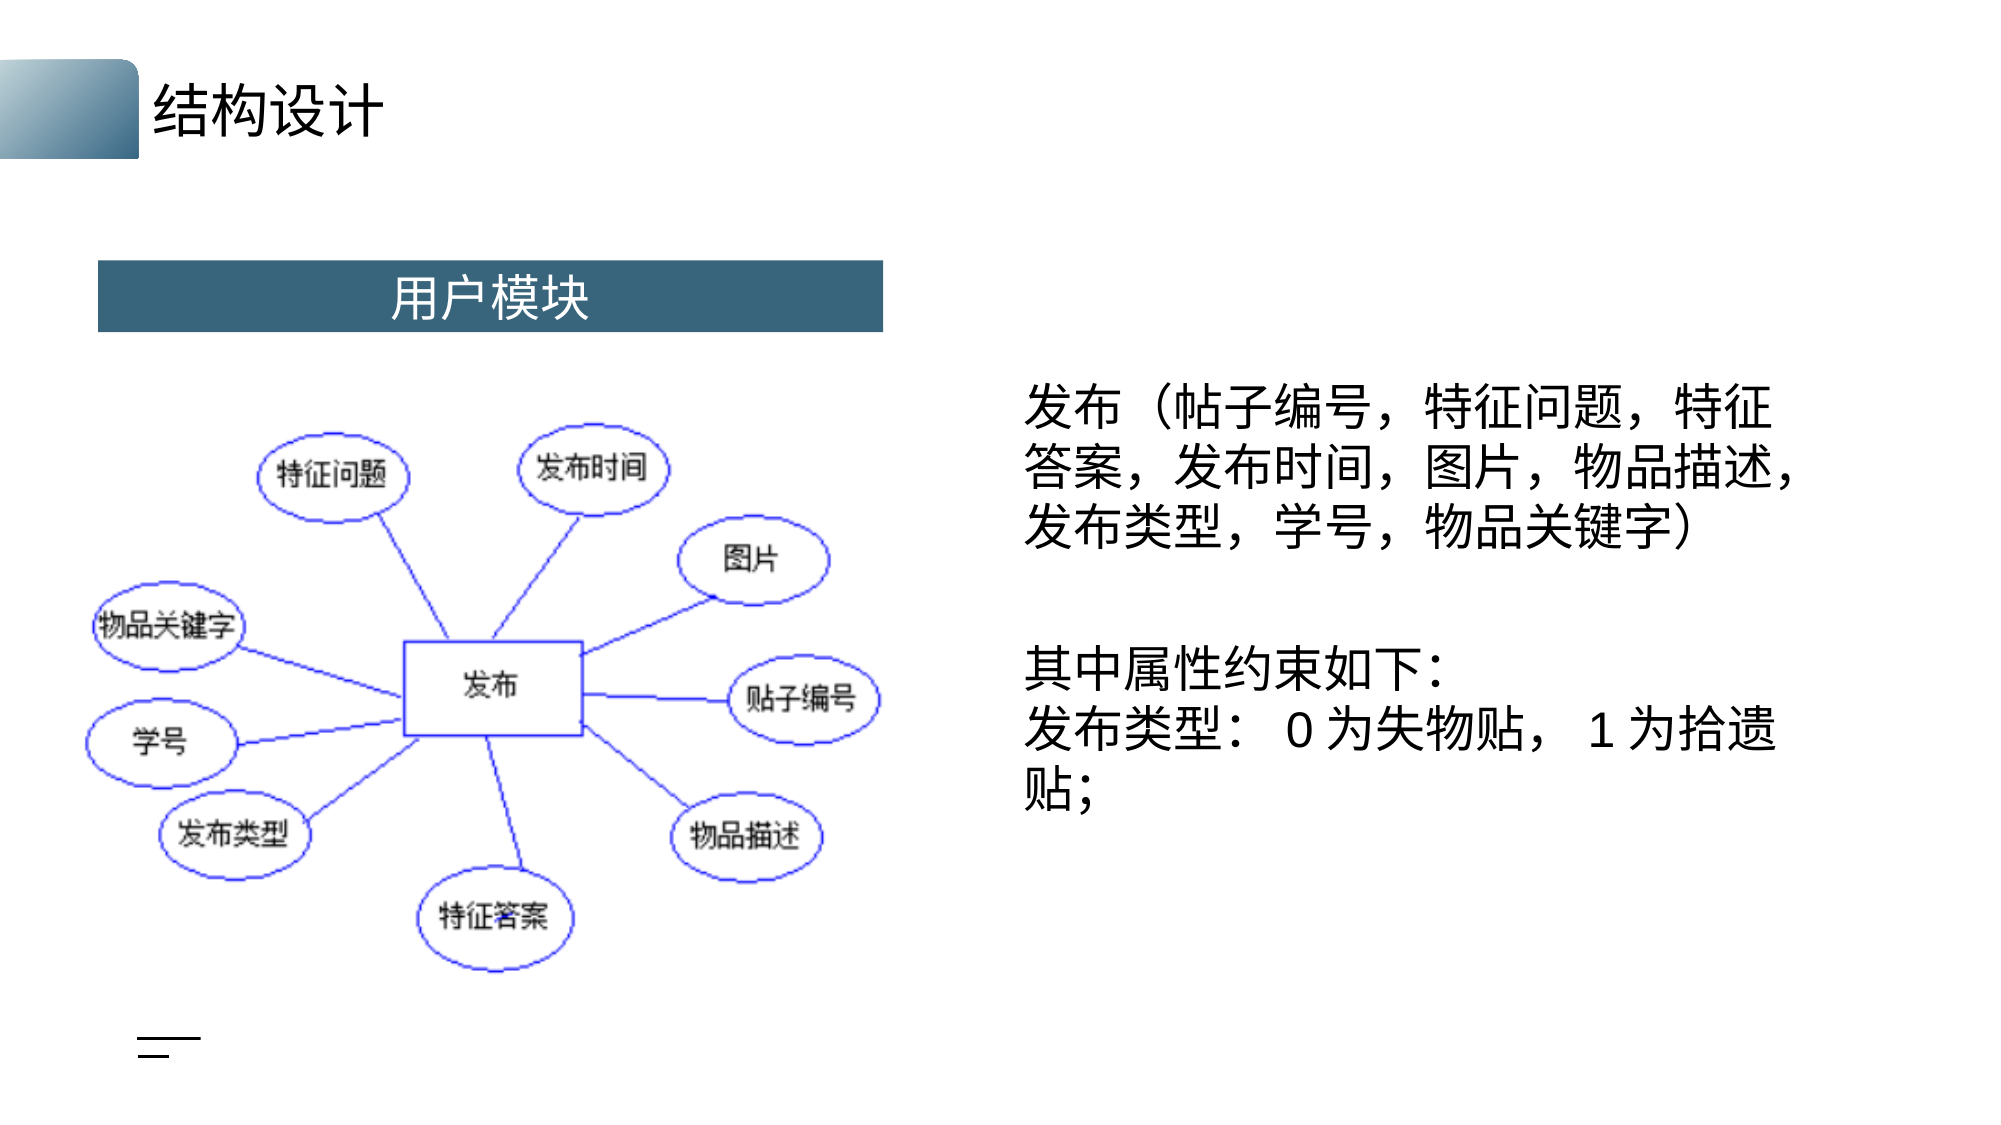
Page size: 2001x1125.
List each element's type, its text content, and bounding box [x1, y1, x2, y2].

text_box 发布（帖子编号，特征问题，特征答案，发布时间，图片，物品描述，发布类型，学号，物品关键字） [1009, 367, 1799, 563]
text_box 用户模块 [97, 259, 884, 333]
picture [82, 367, 959, 1024]
title 结构设计 [137, 64, 1863, 163]
text_box 其中属性约束如下： 发布类型：0为失物贴，1为拾遗贴； [1009, 629, 1824, 825]
